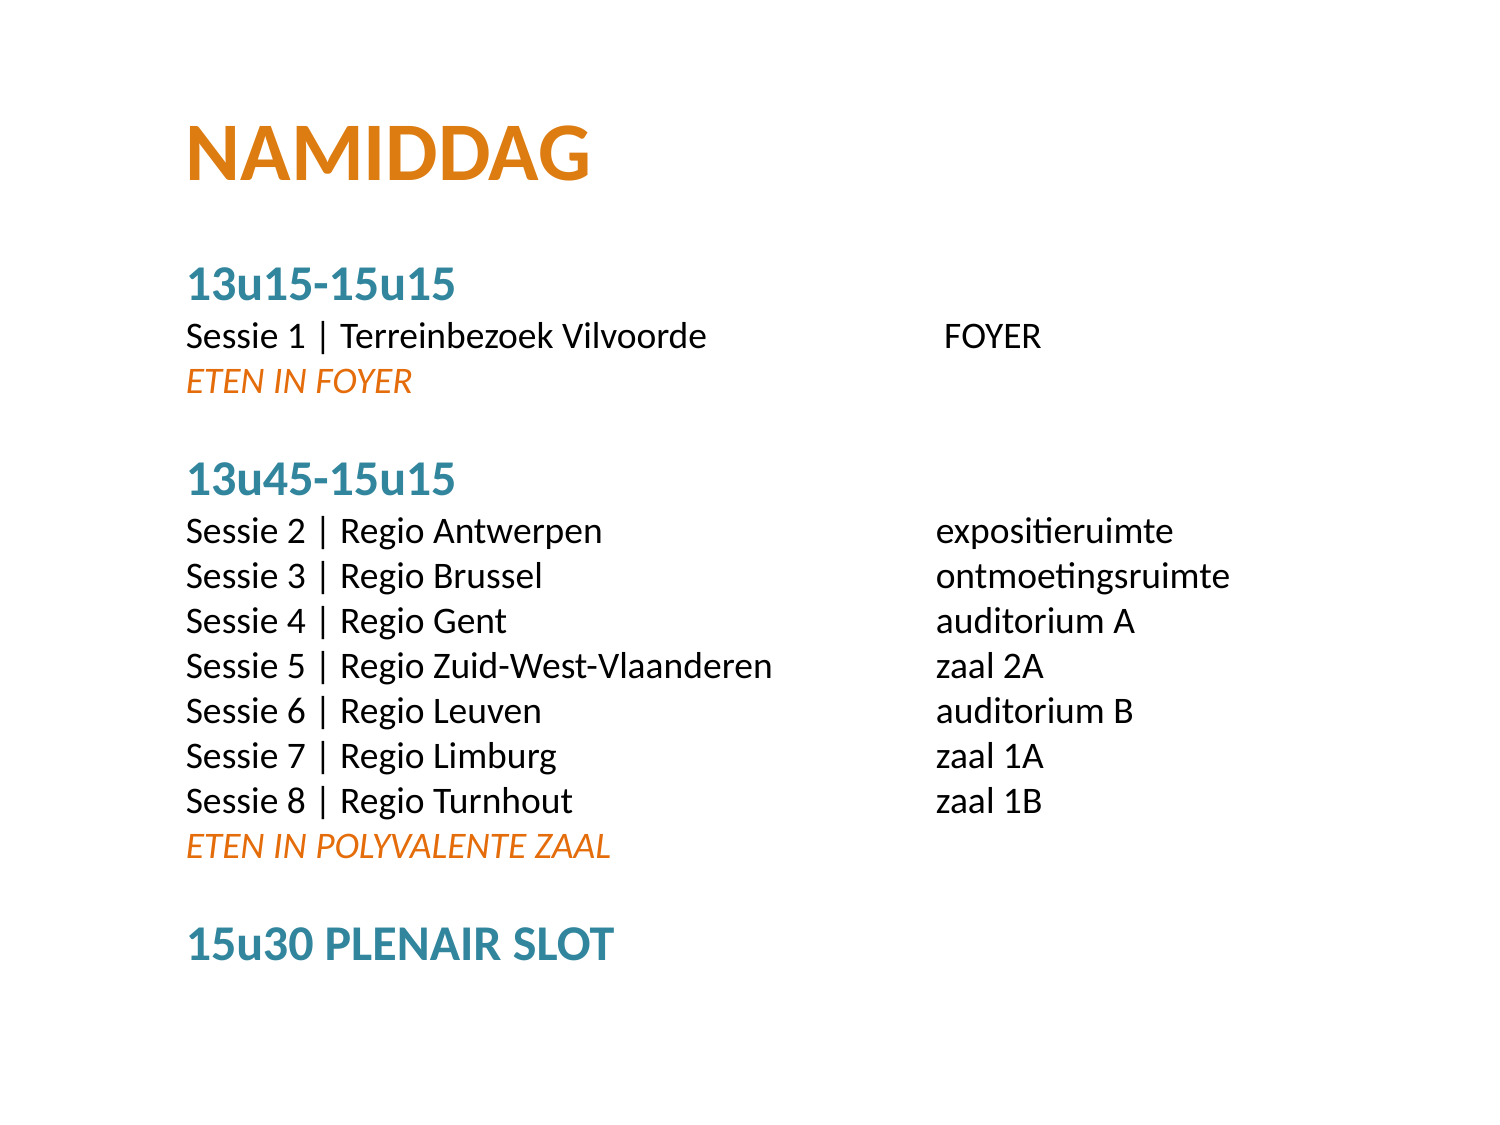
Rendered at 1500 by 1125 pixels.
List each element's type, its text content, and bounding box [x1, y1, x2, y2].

text_box 13u15-15u15 Sessie 1 | Terreinbezoek Vilvoorde FOYER ETEN IN FOYER 13u45-15u15 Sessie 2 | Regio Antwerpen expositieruimte Sessie 3 | Regio Brussel ontmoetingsruimte Sessie 4 | Regio Gent auditorium A Sessie 5 | Regio Zuid-West-Vlaanderen zaal 2A Sessie 6 | Regio Leuven auditorium B Sessie 7 | Regio Limburg zaal 1A Sessie 8 | Regio Turnhout zaal 1B ETEN IN POLYVALENTE ZAAL 15u30 PLENAIR SLOT [171, 243, 1341, 1024]
text_box NAMIDDAG [171, 90, 1365, 205]
